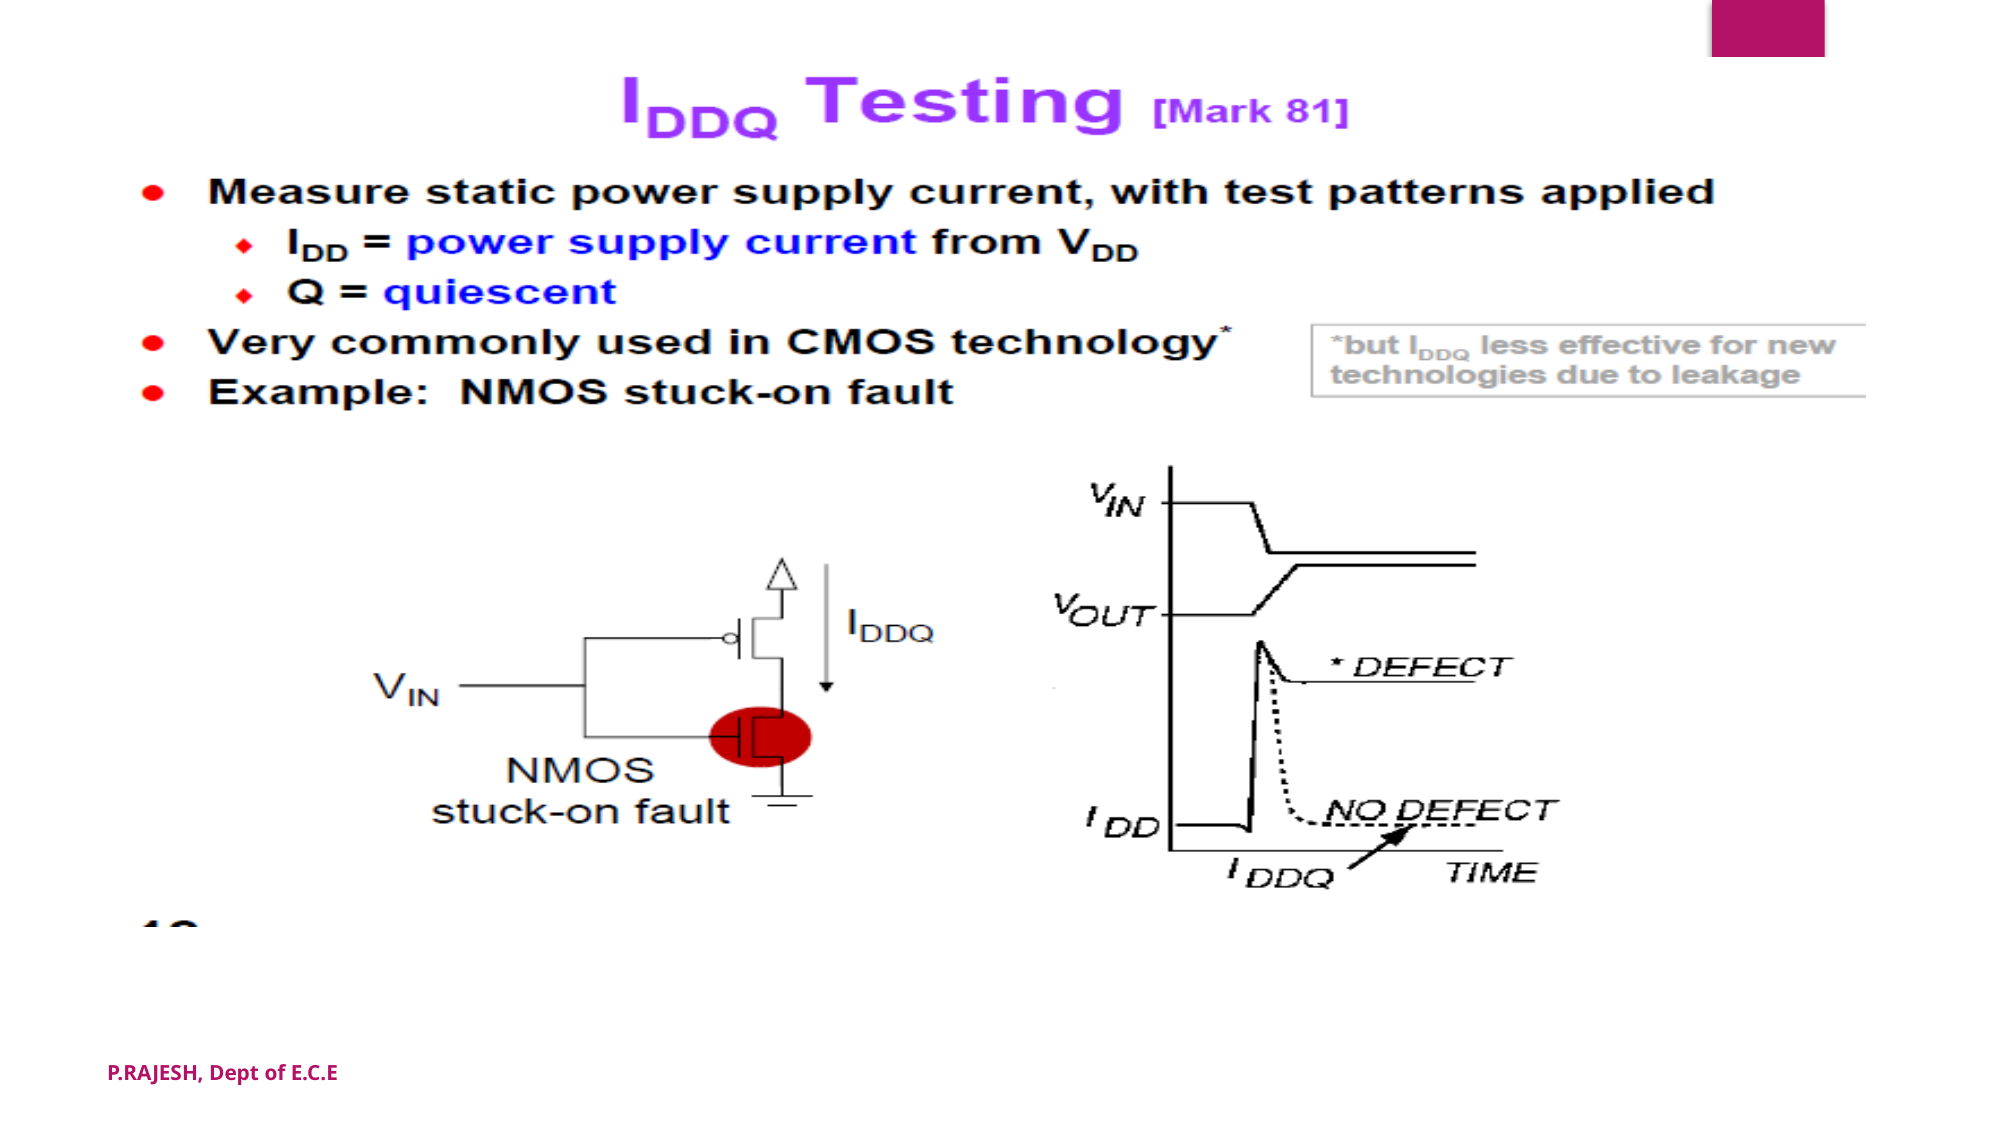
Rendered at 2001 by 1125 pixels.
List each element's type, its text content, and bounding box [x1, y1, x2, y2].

picture [123, 57, 1867, 927]
footer P.RAJESH, Dept of E.C.E [92, 1048, 726, 1099]
